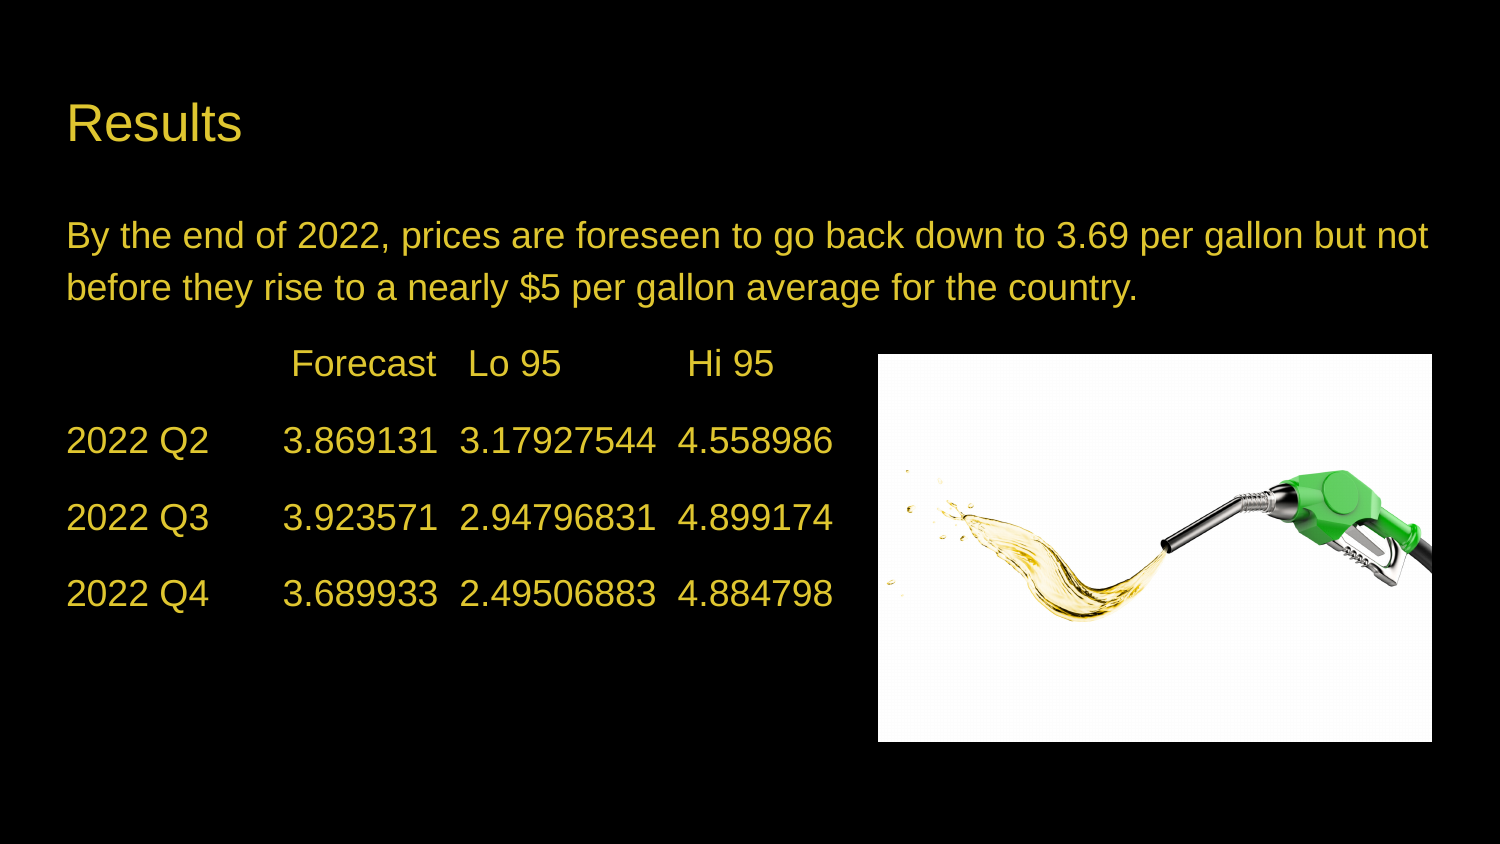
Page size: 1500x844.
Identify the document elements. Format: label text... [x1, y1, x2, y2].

list By the end of 2022, prices are foreseen to go back down to 3.69 per gallon but not before they rise to a nearly $5 per gallon average for the country. Forecast Lo 95 Hi 95 2022 Q2 3.869131 3.17927544 4.558986 2022 Q3 3.923571 2.94796831 4.899174 2022 Q4 3.689933 2.49506883 4.884798 [51, 189, 1449, 750]
title Results [51, 72, 1449, 167]
picture [878, 354, 1432, 742]
